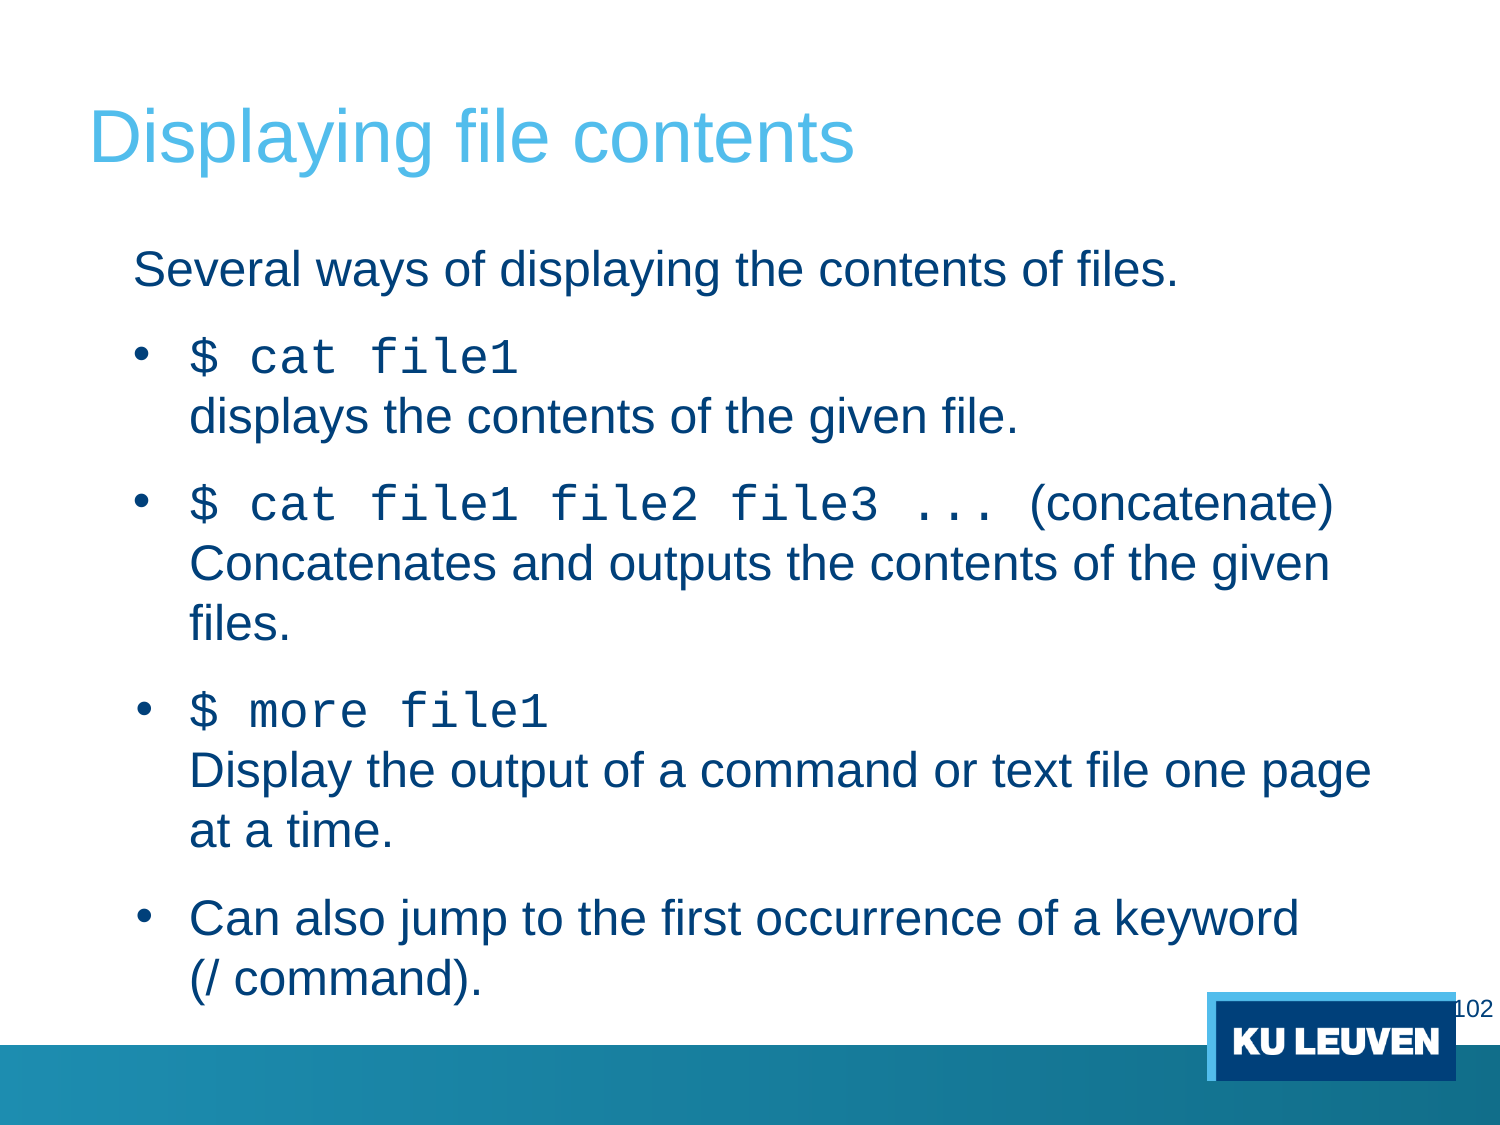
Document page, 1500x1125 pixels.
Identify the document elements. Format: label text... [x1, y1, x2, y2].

slide_number 102 [1340, 992, 1495, 1040]
picture [1207, 1006, 1456, 1081]
title Displaying file contents [88, 0, 1456, 178]
list Several ways of displaying the contents of files. $ cat file1 displays the contents of the given file. $ cat file1 file2 file3 ... (concatenate) Concatenates and outputs the contents of the given files. $ more file1 Display the output of a command or text file one page at a time. Can also jump to the first occurrence of a keyword (/ command). [117, 236, 1418, 1006]
